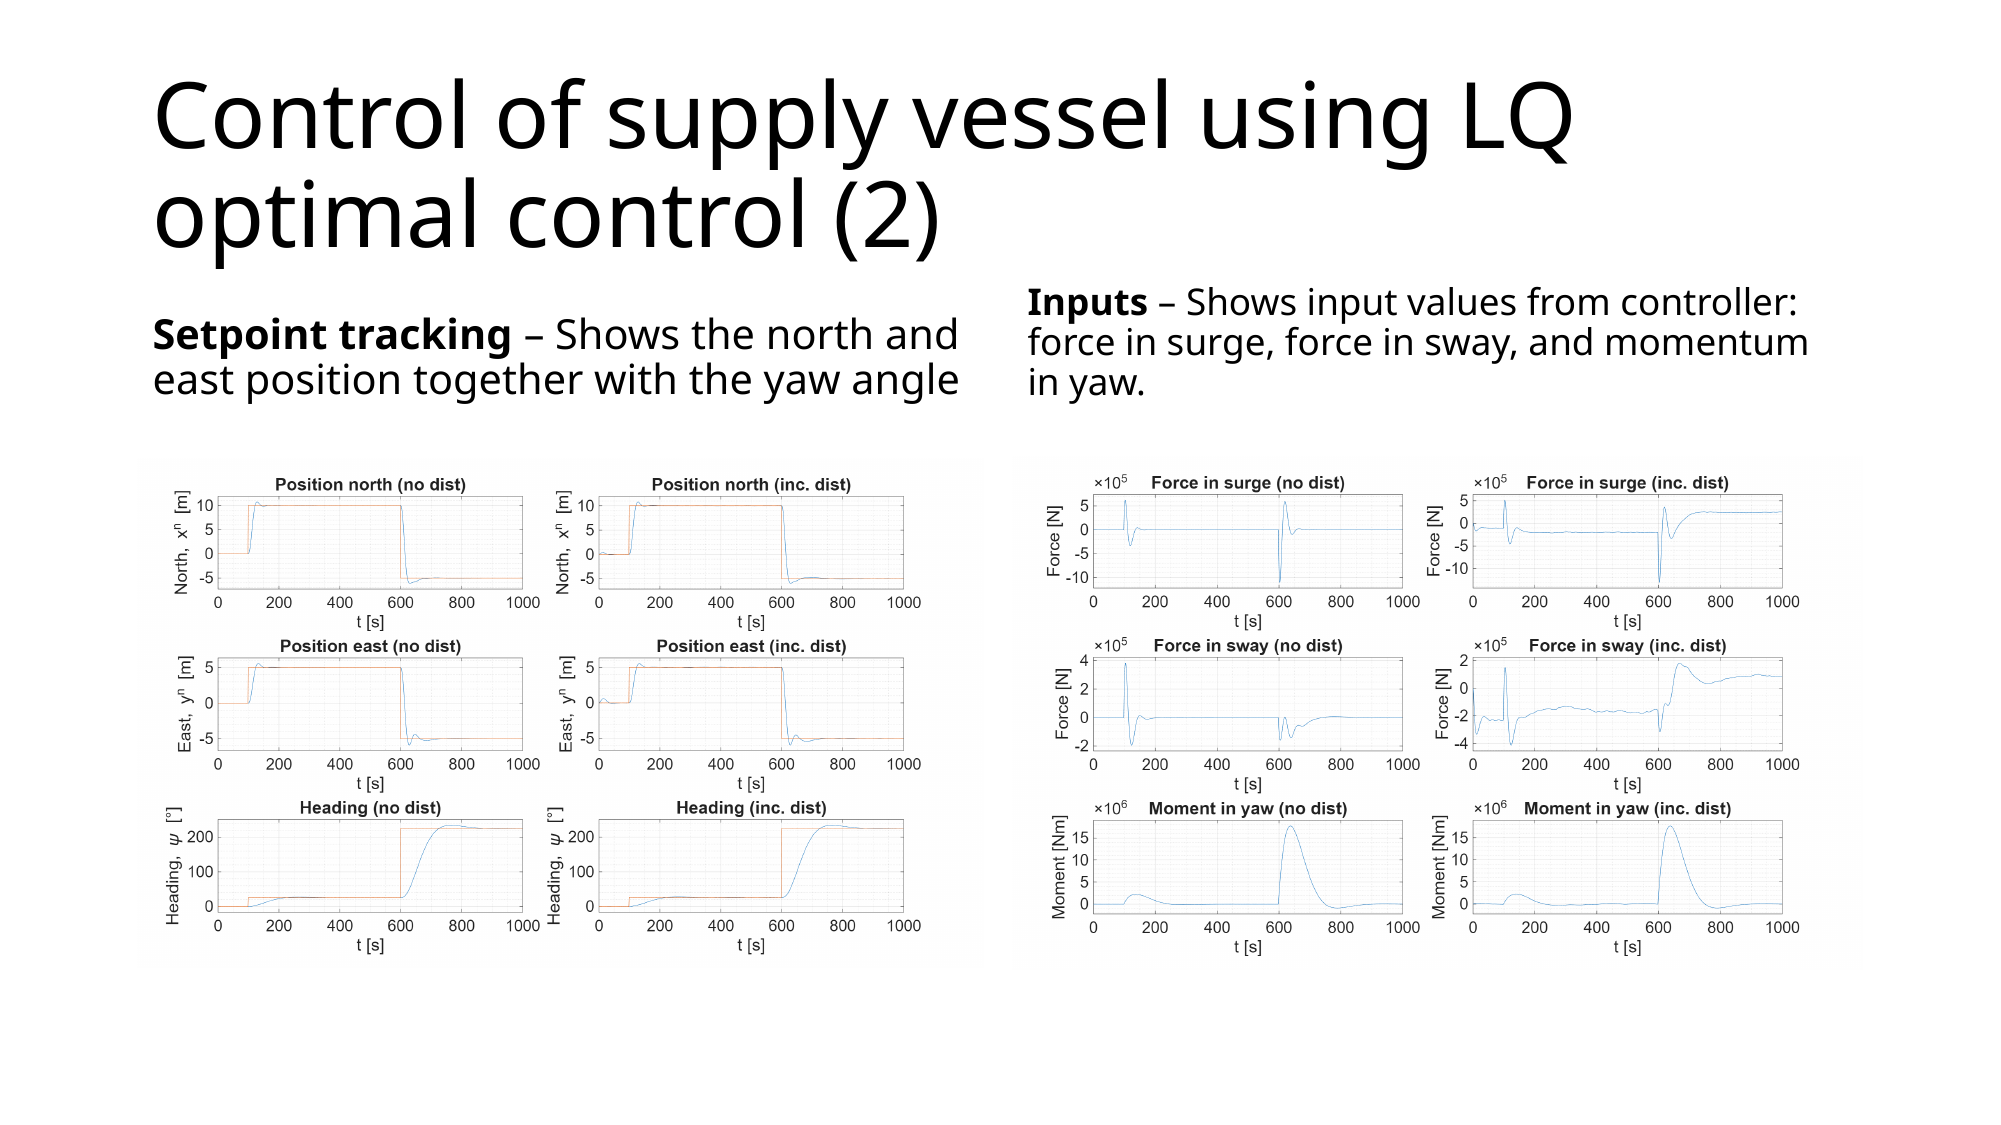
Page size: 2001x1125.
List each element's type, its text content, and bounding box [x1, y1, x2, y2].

title Control of supply vessel using LQ optimal control (2) [137, 59, 1863, 278]
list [137, 457, 985, 969]
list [1011, 456, 1864, 970]
list Inputs – Shows input values from controller: force in surge, force in sway, and momentum in yaw. [1012, 275, 1863, 411]
list Setpoint tracking – Shows the north and east position together with the yaw angle [137, 275, 984, 411]
